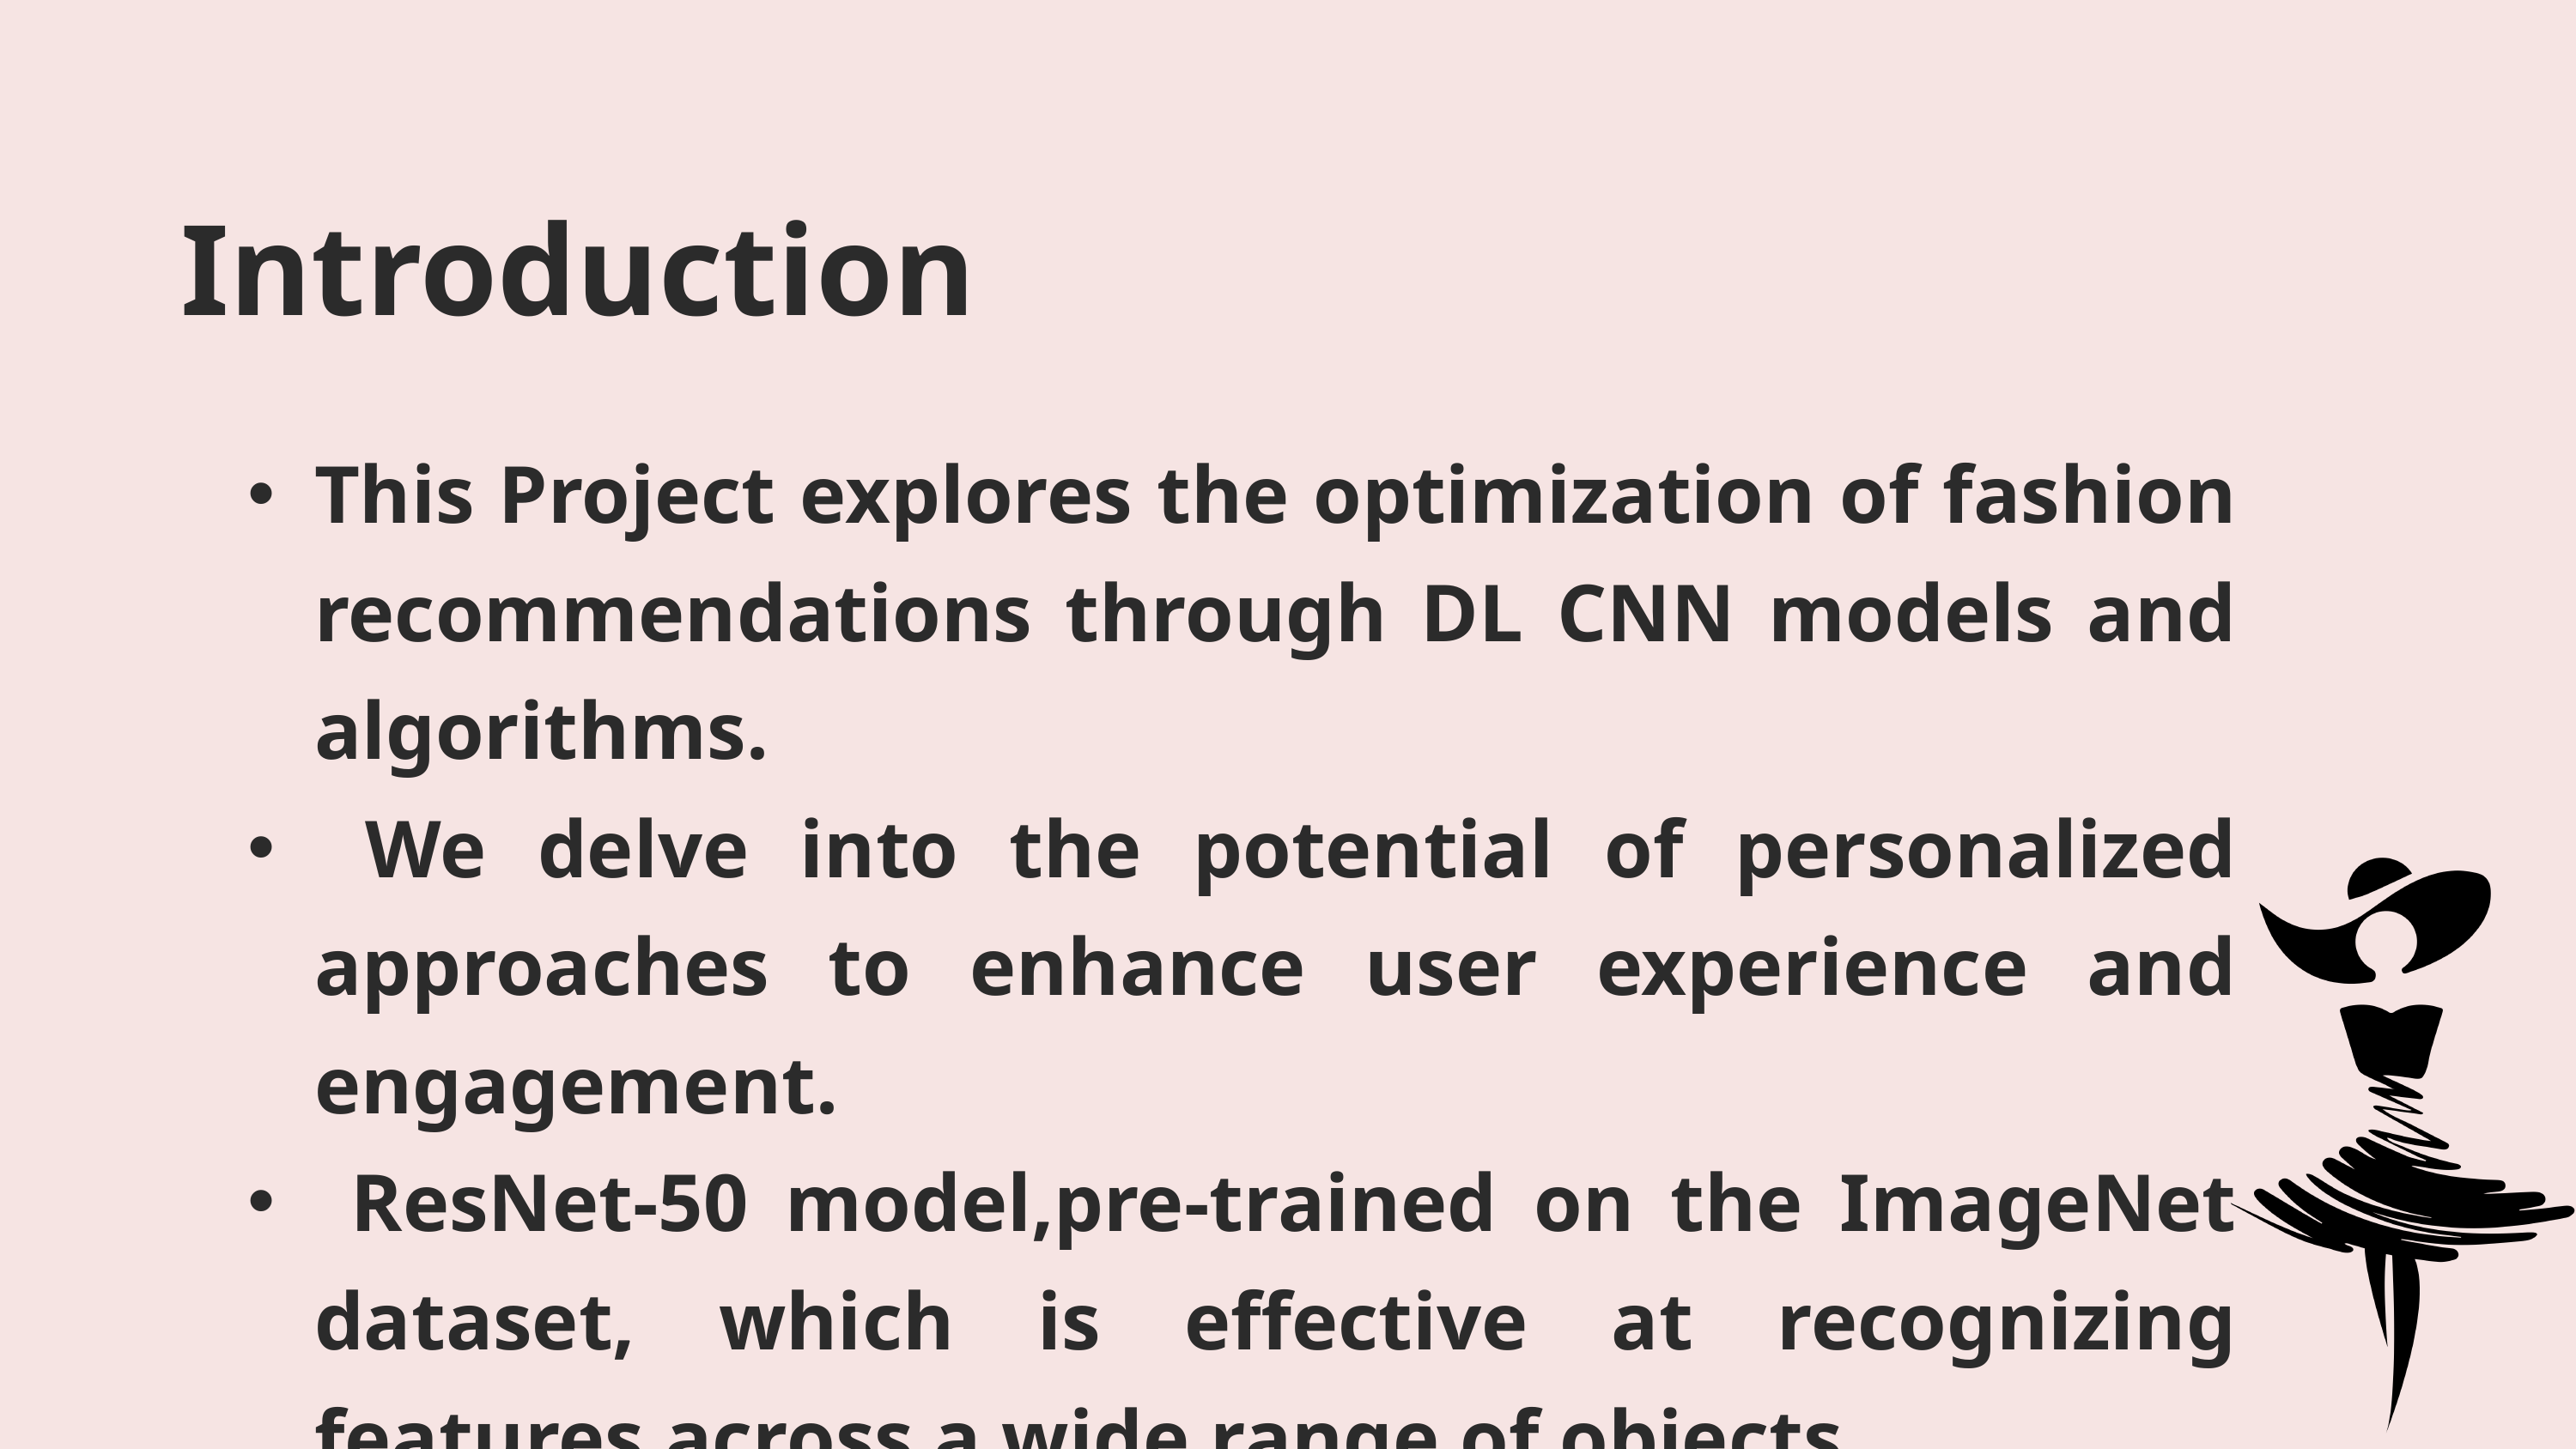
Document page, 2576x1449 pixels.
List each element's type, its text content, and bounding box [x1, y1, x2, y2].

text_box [180, 204, 1136, 452]
text_box [2230, 853, 2576, 1434]
text_box This Project explores the optimization of fashion recommendations through DL CNN models and algorithms. We delve into the potential of personalized approaches to enhance user experience and engagement. ResNet-50 model,pre-trained on the ImageNet dataset, which is effective at recognizing features across a wide range of objects. [180, 421, 2239, 1449]
